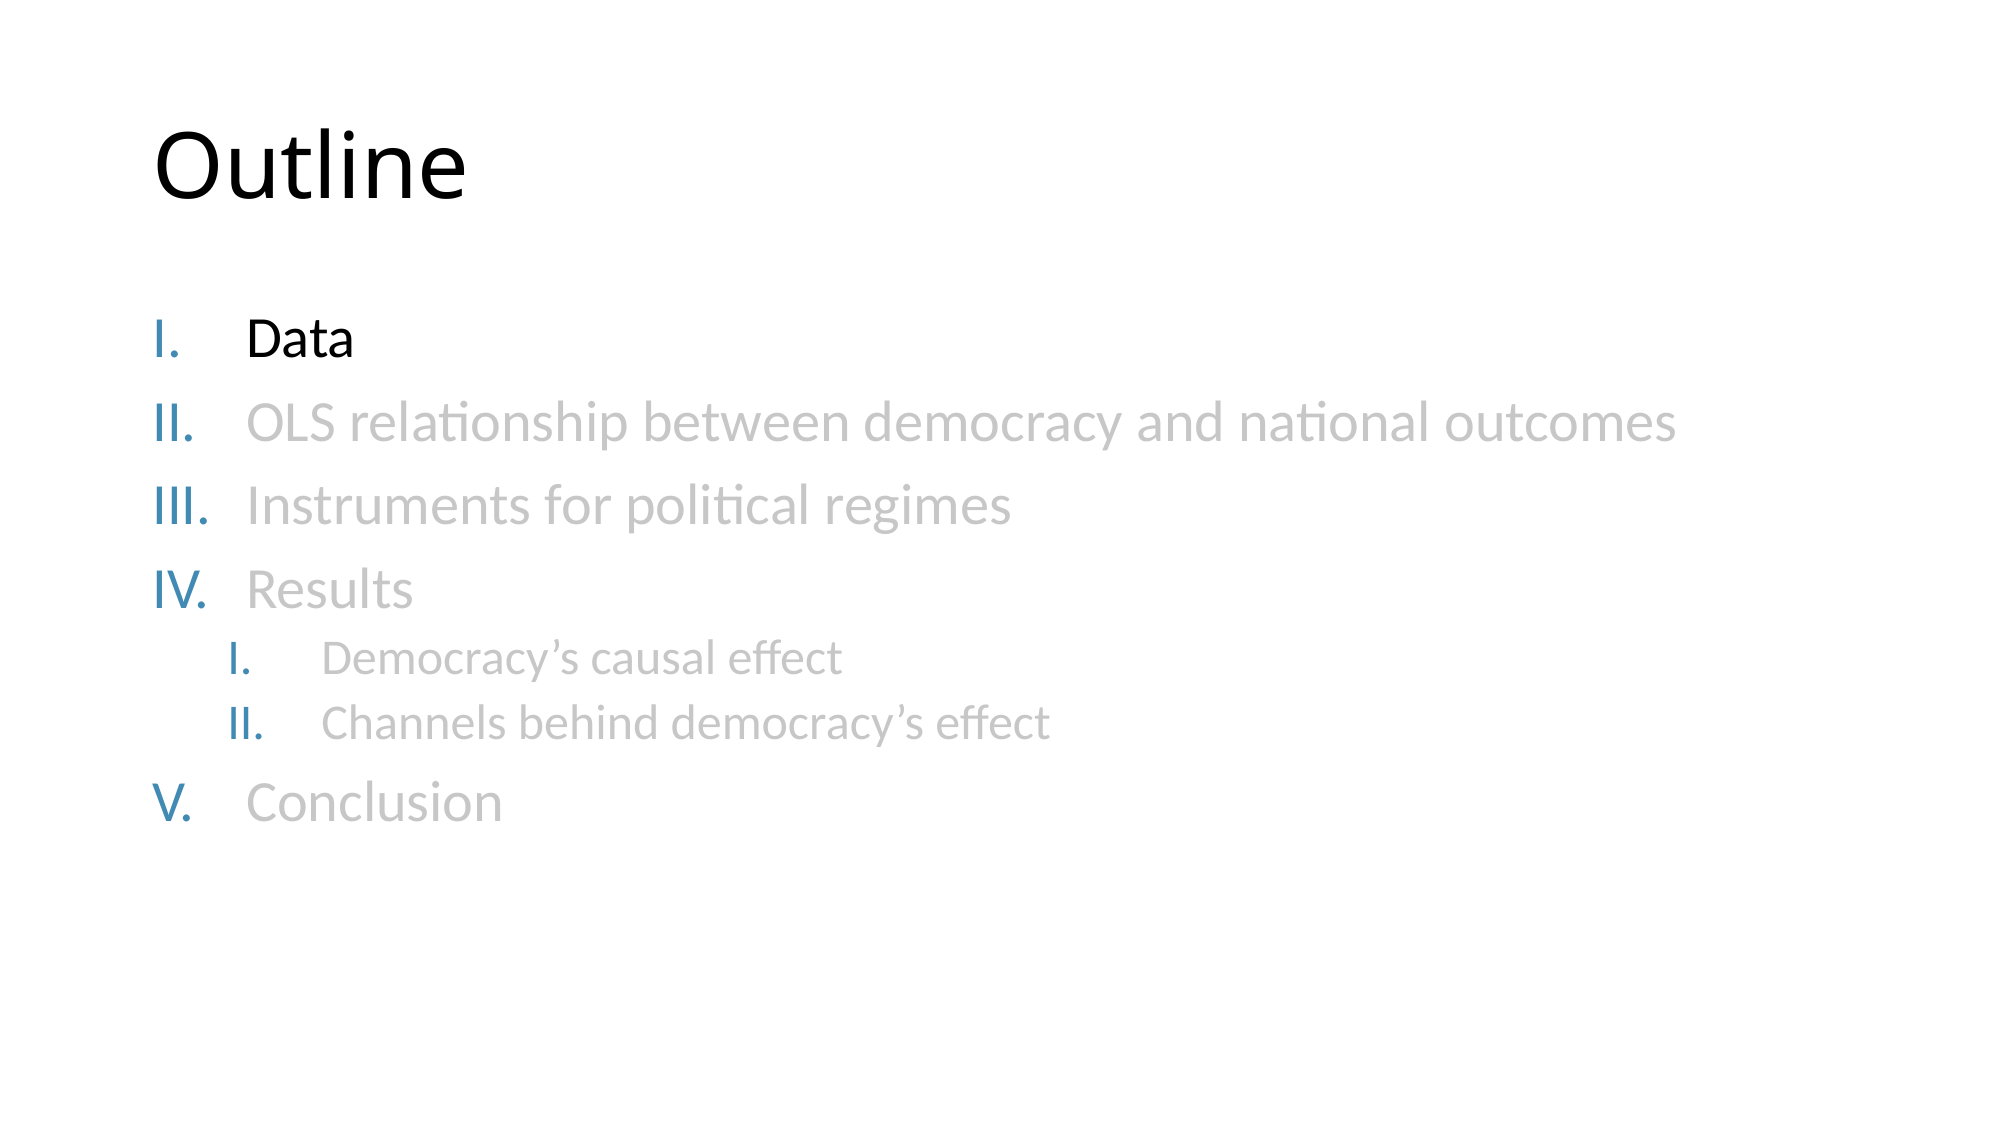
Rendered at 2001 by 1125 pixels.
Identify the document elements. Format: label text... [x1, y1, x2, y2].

title Outline [137, 59, 1863, 278]
list Data OLS relationship between democracy and national outcomes Instruments for political regimes Results Democracy’s causal effect Channels behind democracy’s effect Conclusion [137, 299, 1863, 1014]
